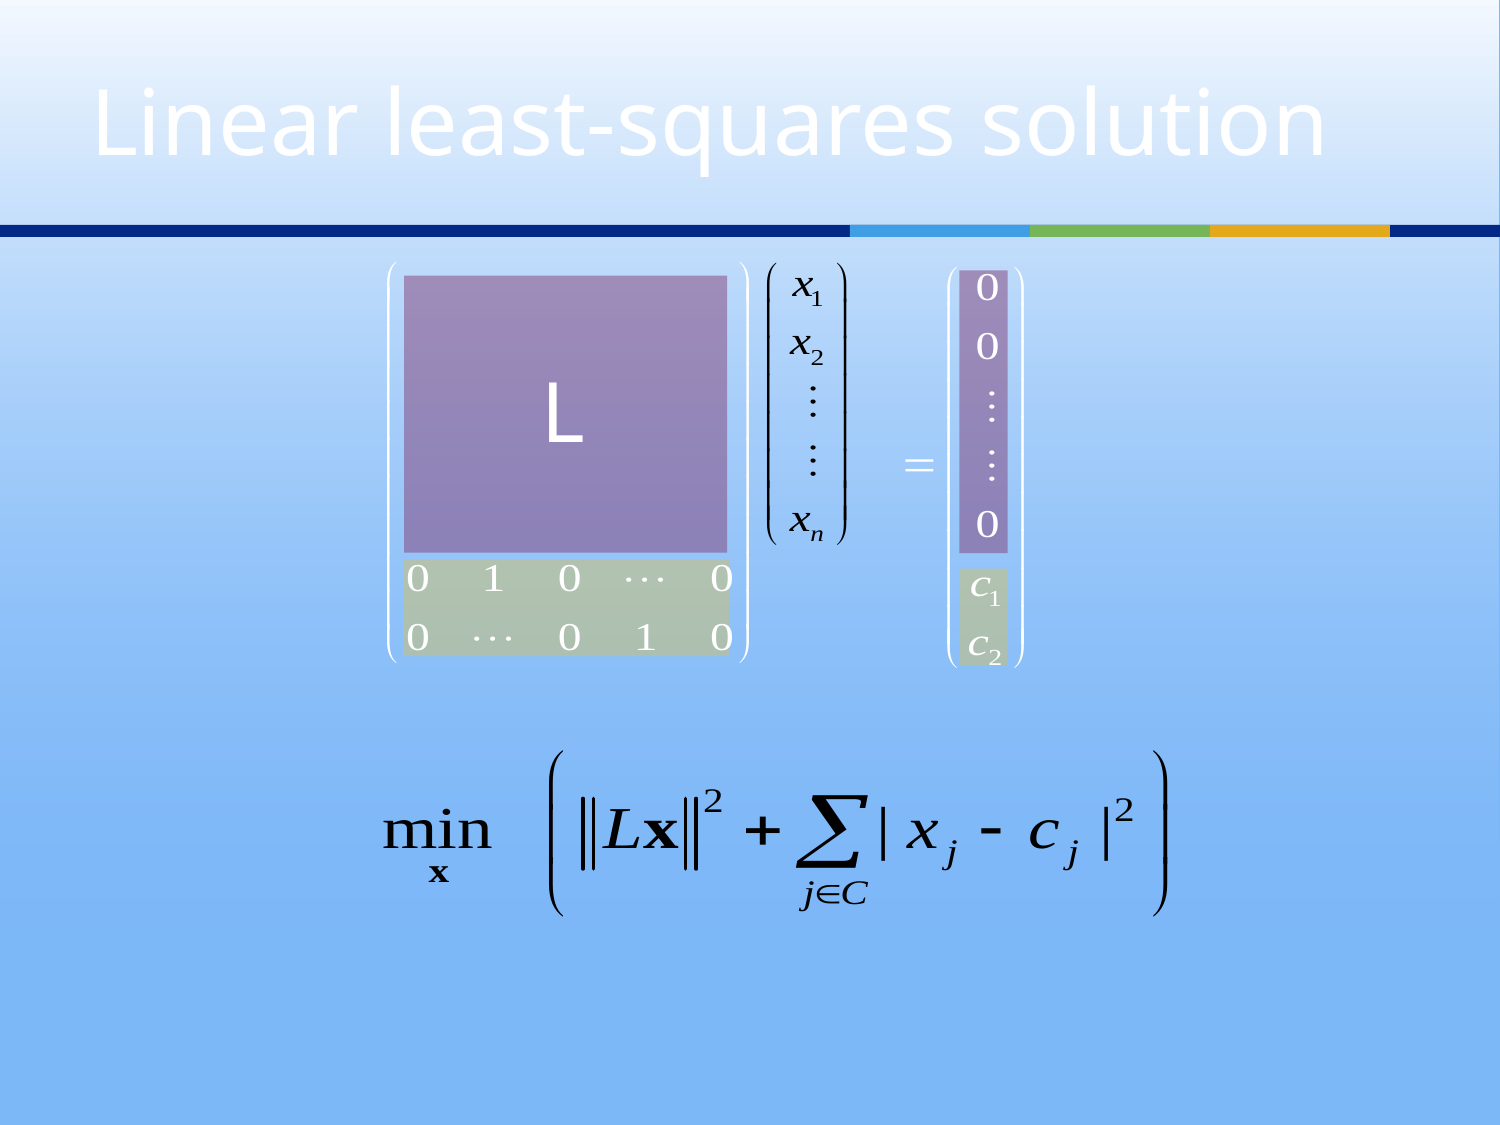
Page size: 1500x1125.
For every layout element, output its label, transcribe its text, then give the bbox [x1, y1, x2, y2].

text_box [371, 739, 1192, 929]
title Linear least-squares solution [75, 24, 1425, 213]
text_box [892, 256, 1035, 677]
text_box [757, 253, 861, 556]
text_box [376, 254, 759, 668]
